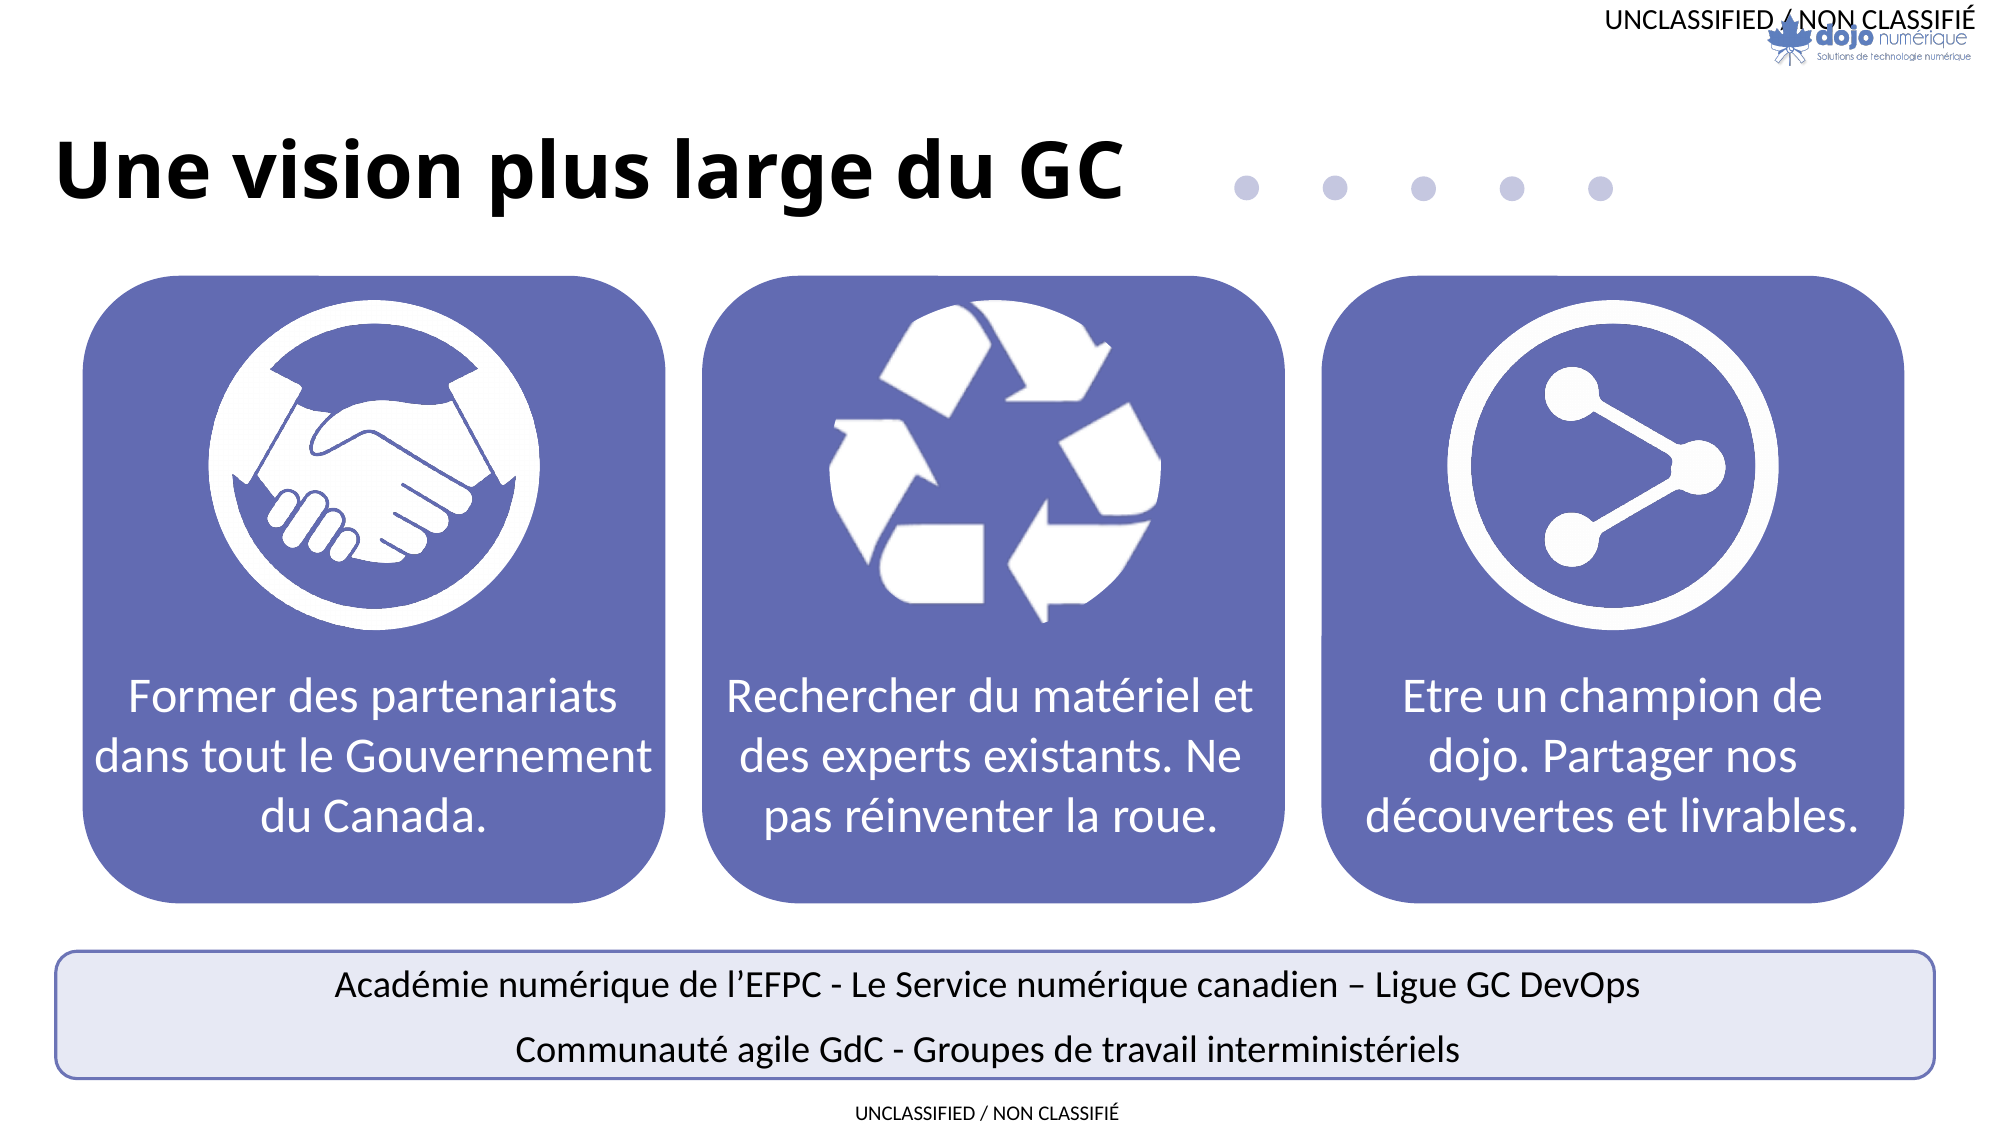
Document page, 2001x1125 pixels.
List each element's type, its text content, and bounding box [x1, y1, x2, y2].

list Etre un champion de dojo. Partager nos découvertes et livrables. [1341, 654, 1885, 883]
picture [1767, 14, 1971, 68]
list Académie numérique de l’EFPC - Le Service numérique canadien – Ligue GC DevOps Communauté agile GdC - Groupes de travail interministériels [208, 951, 1770, 1079]
title Une vision plus large du GC [38, 123, 1194, 242]
picture [829, 300, 1161, 631]
picture [1447, 300, 1779, 631]
list Rechercher du matériel et des experts existants. Ne pas réinventer la roue. [703, 654, 1279, 852]
list Former des partenariats dans tout le Gouvernement du Canada. [75, 654, 673, 852]
picture [208, 300, 540, 631]
